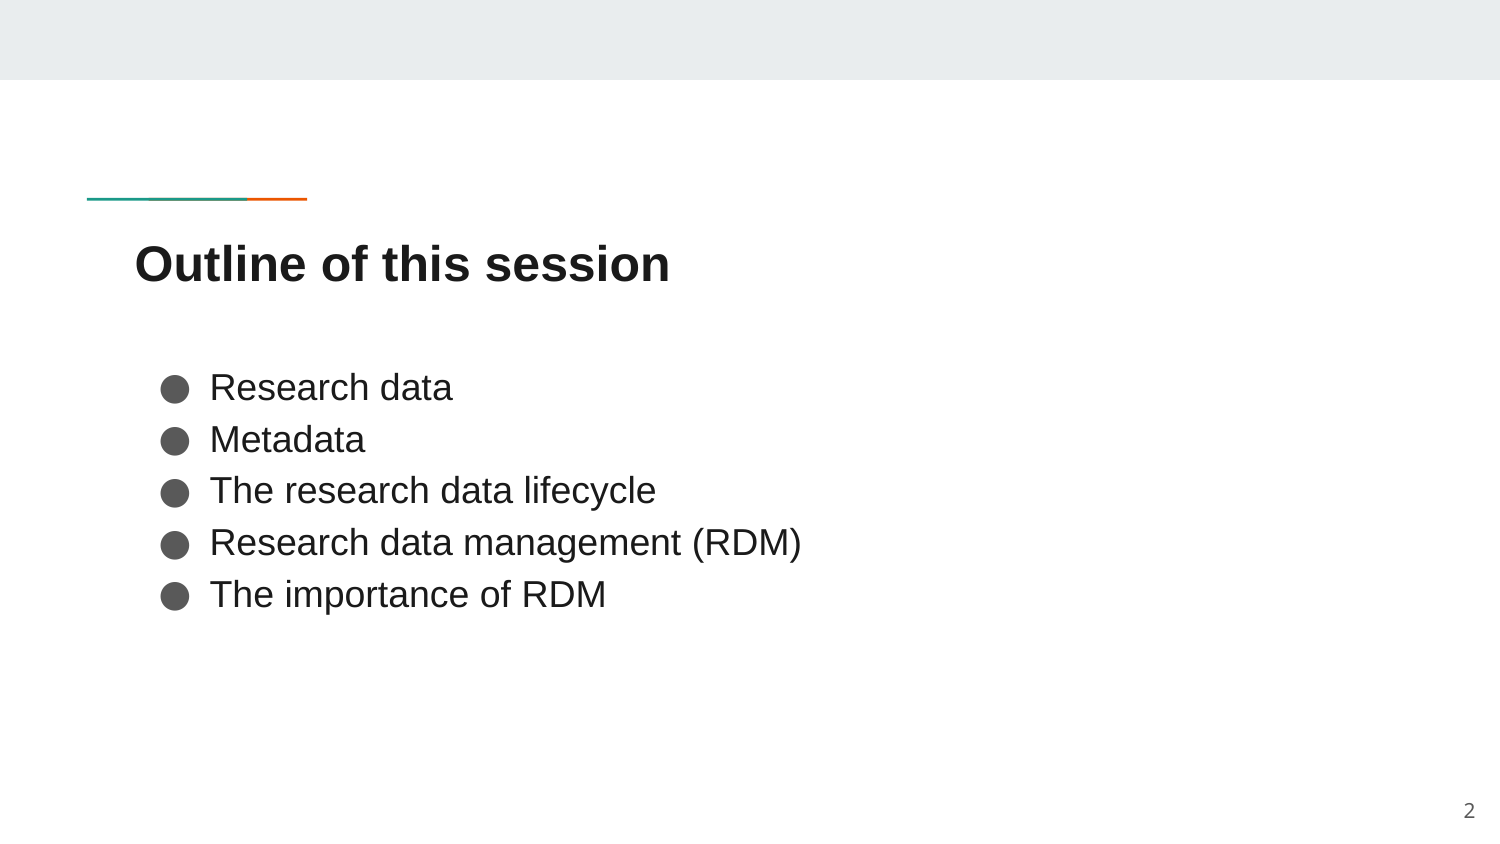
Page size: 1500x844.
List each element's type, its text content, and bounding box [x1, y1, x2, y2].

title Outline of this session [119, 216, 1381, 305]
list Research data Metadata The research data lifecycle Research data management (RDM) The importance of RDM [119, 341, 1381, 712]
slide_number 2 [1400, 779, 1491, 844]
